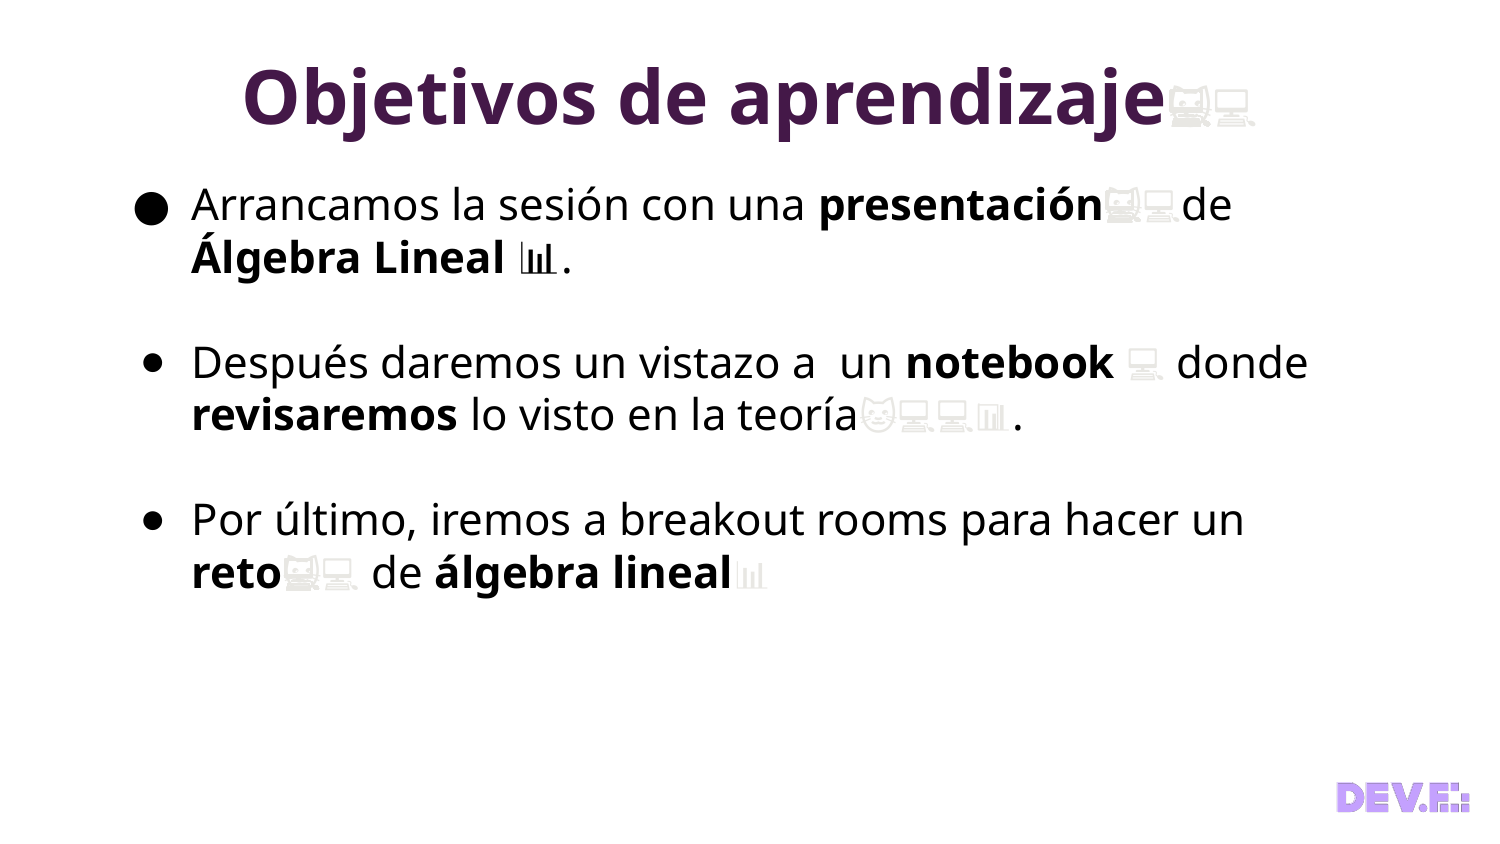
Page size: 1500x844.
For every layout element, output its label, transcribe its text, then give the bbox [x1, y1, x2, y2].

picture [1330, 776, 1474, 818]
text_box Arrancamos la sesión con una presentación🐱‍💻de Álgebra Lineal 📊💜. Después daremos un vistazo a un notebook 💻🐍 donde revisaremos lo visto en la teoría🐱‍💻📊💜. Por último, iremos a breakout rooms para hacer un reto🐱‍💻 de álgebra lineal📊💜 [101, 162, 1399, 770]
text_box Objetivos de aprendizaje🐱‍💻 [82, 34, 1418, 163]
